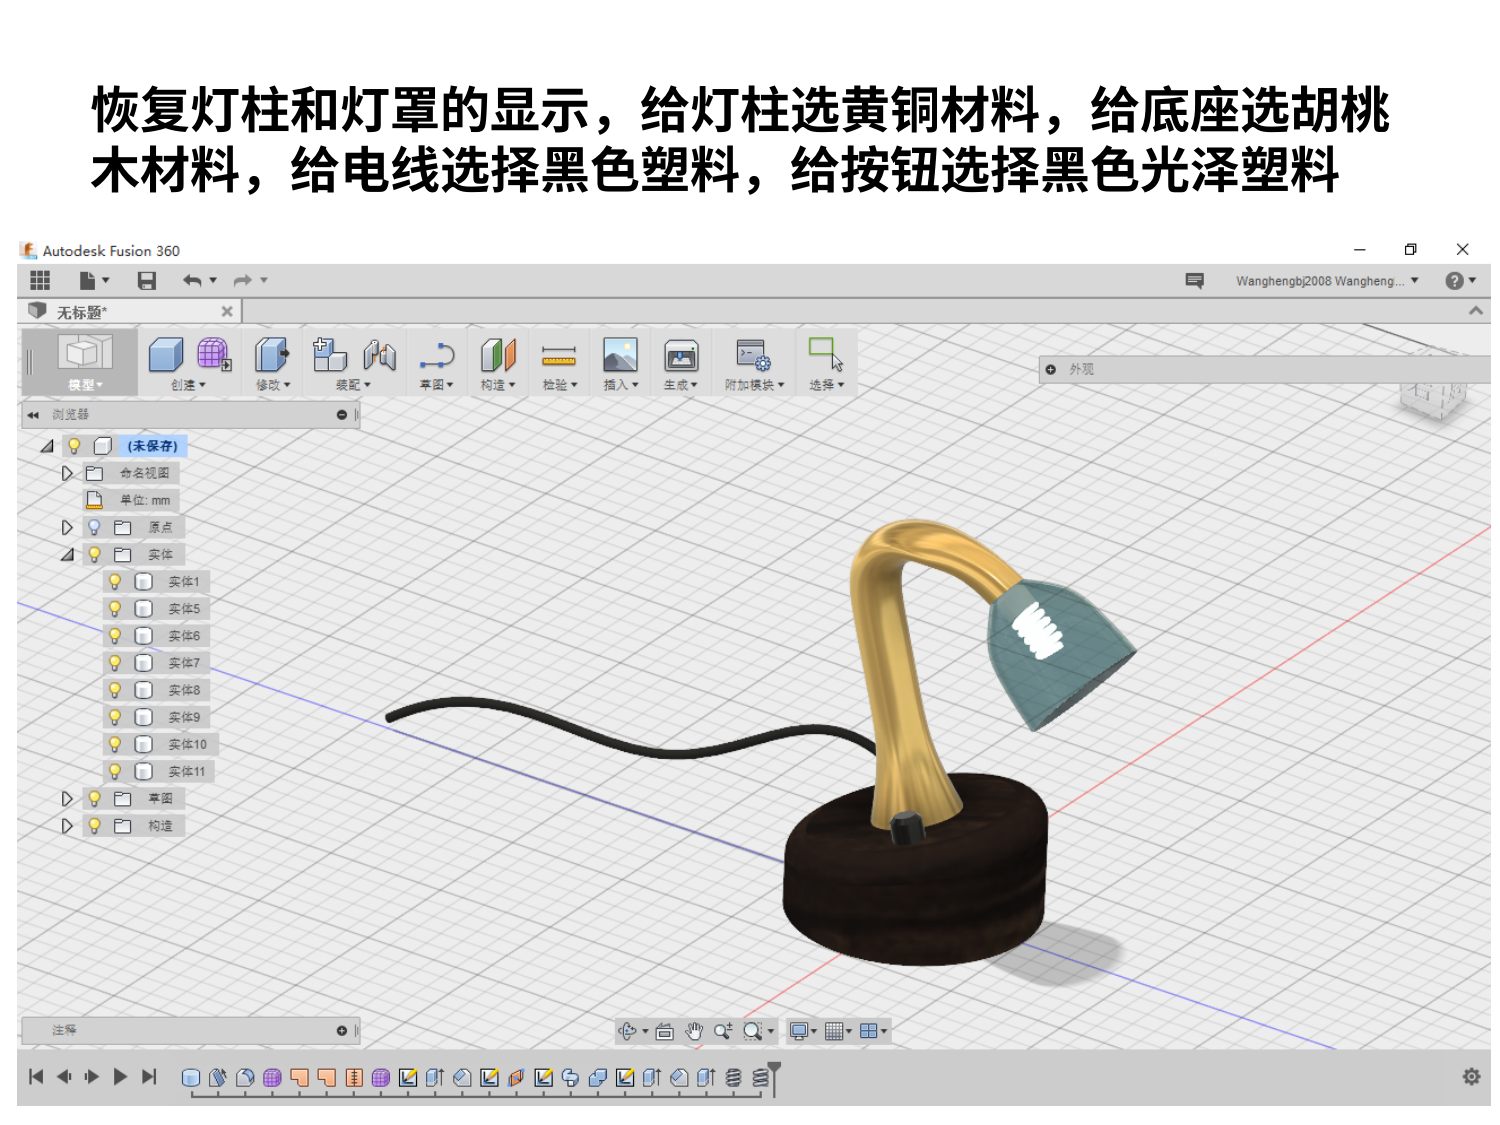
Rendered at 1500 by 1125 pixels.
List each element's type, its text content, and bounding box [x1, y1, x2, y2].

picture [17, 238, 1491, 1107]
title 恢复灯柱和灯罩的显示，给灯柱选黄铜材料，给底座选胡桃木材料，给电线选择黑色塑料，给按钮选择黑色光泽塑料 [75, 45, 1425, 233]
